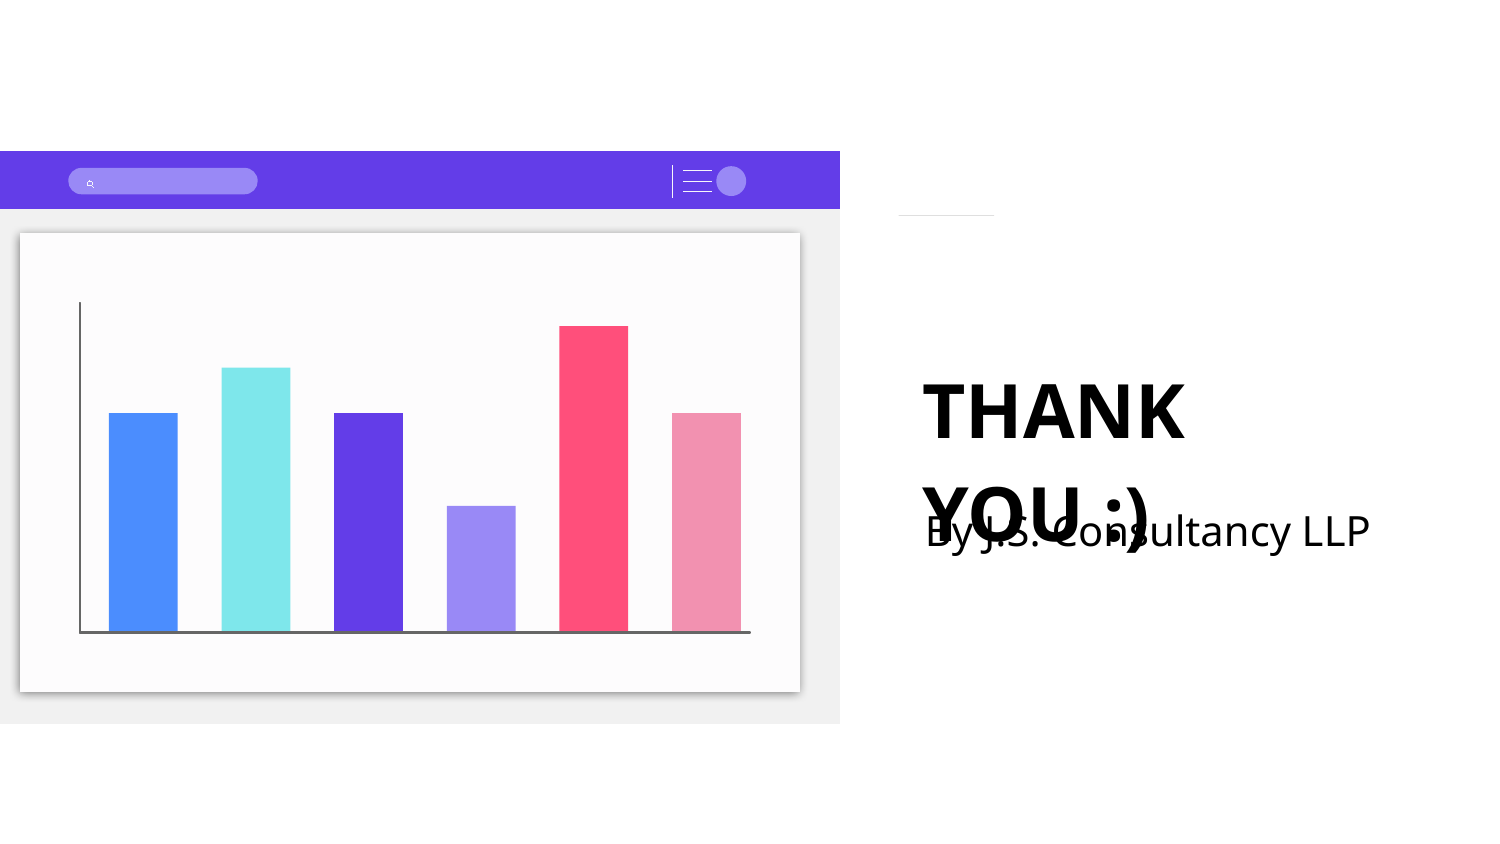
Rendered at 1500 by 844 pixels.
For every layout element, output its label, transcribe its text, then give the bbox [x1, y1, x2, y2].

text_box [672, 413, 741, 631]
text_box [716, 166, 747, 197]
text_box [446, 505, 516, 631]
text_box By J.S. Consultancy LLP [909, 482, 1413, 629]
text_box [0, 151, 841, 724]
text_box [334, 413, 403, 631]
text_box [68, 167, 258, 195]
text_box [20, 232, 801, 692]
text_box [0, 151, 840, 209]
text_box [221, 367, 291, 631]
text_box [79, 302, 751, 634]
text_box [108, 413, 178, 631]
text_box THANK YOU :) [907, 334, 1447, 658]
text_box [559, 326, 629, 631]
